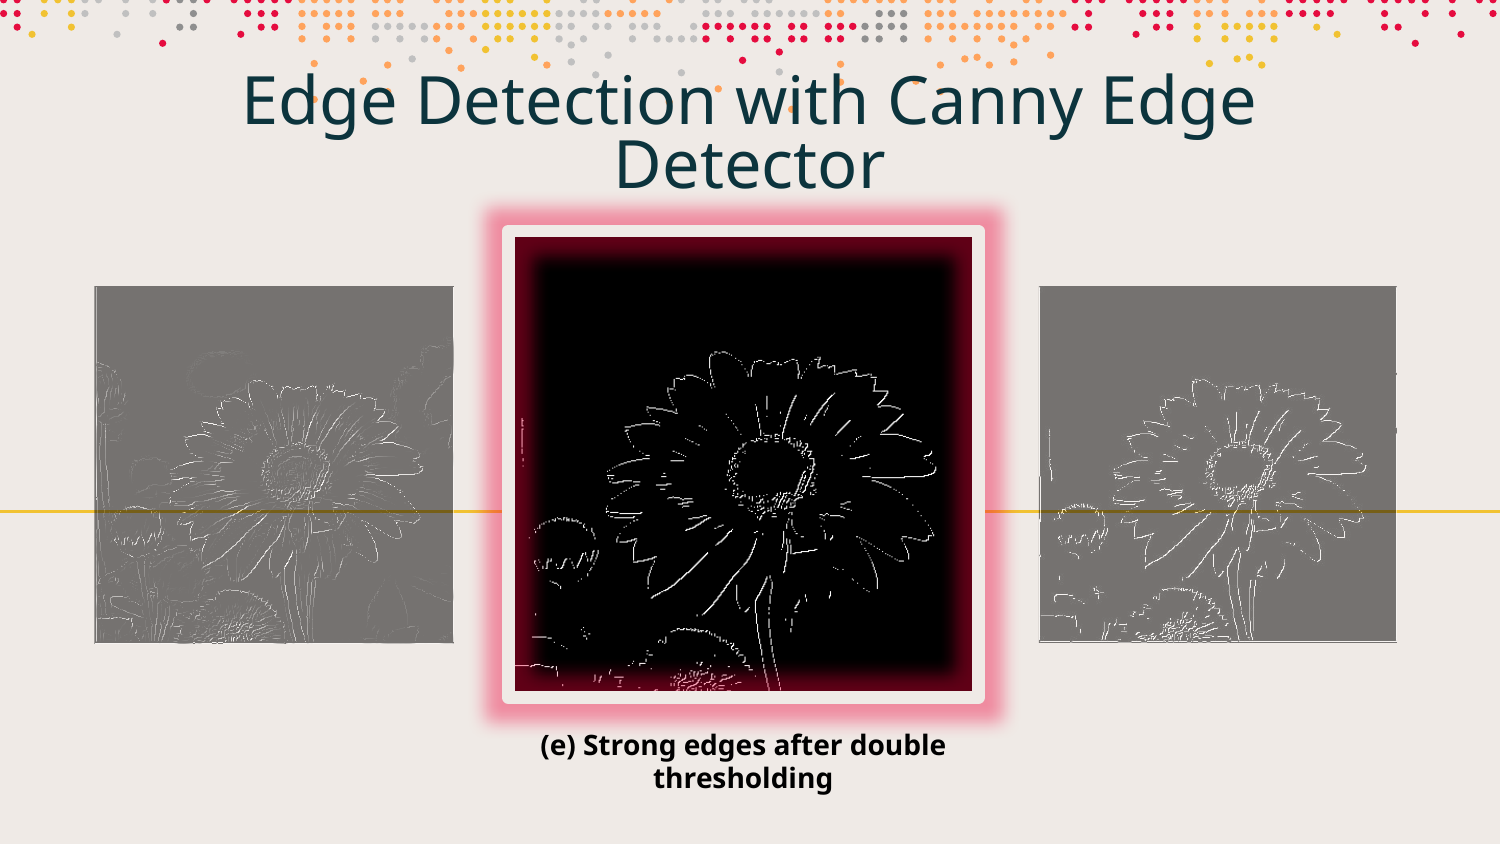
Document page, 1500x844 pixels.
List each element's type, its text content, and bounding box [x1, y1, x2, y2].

text_box Edge Detection with Canny Edge Detector [152, 83, 1348, 192]
picture [94, 286, 455, 645]
picture [1038, 286, 1398, 643]
text_box (e) Strong edges after double thresholding [508, 719, 979, 802]
picture [508, 228, 978, 702]
